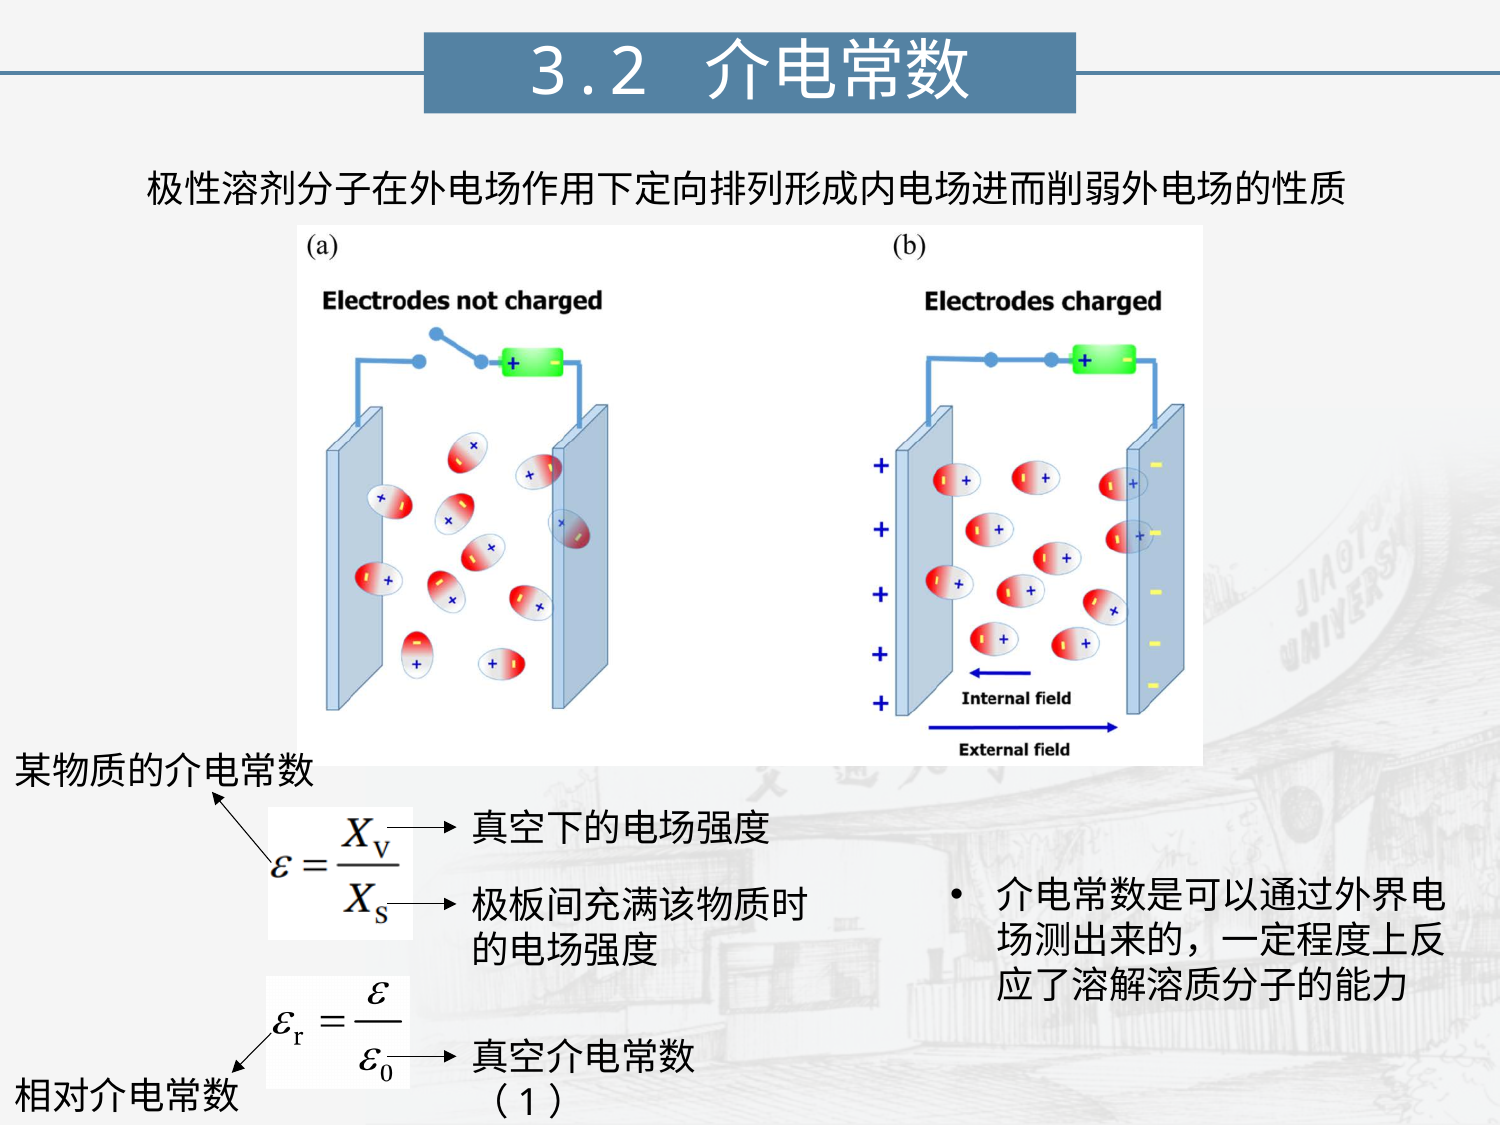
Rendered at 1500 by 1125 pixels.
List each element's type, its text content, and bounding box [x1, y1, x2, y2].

picture [266, 976, 410, 1089]
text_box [231, 1032, 272, 1073]
text_box 极板间充满该物质时的电场强度 [456, 873, 829, 979]
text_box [211, 791, 272, 863]
text_box 3.2 介电常数 [423, 32, 1077, 114]
text_box 某物质的介电常数 [0, 739, 351, 799]
text_box 极性溶剂分子在外电场作用下定向排列形成内电场进而削弱外电场的性质 [131, 157, 1408, 218]
picture [268, 807, 413, 940]
text_box 相对介电常数 [0, 1064, 351, 1125]
text_box 真空下的电场强度 [456, 796, 794, 857]
picture [297, 225, 1203, 766]
text_box 介电常数是可以通过外界电场测出来的，一定程度上反应了溶解溶质分子的能力 [935, 863, 1471, 1014]
text_box 真空介电常数（1） [456, 1025, 794, 1125]
